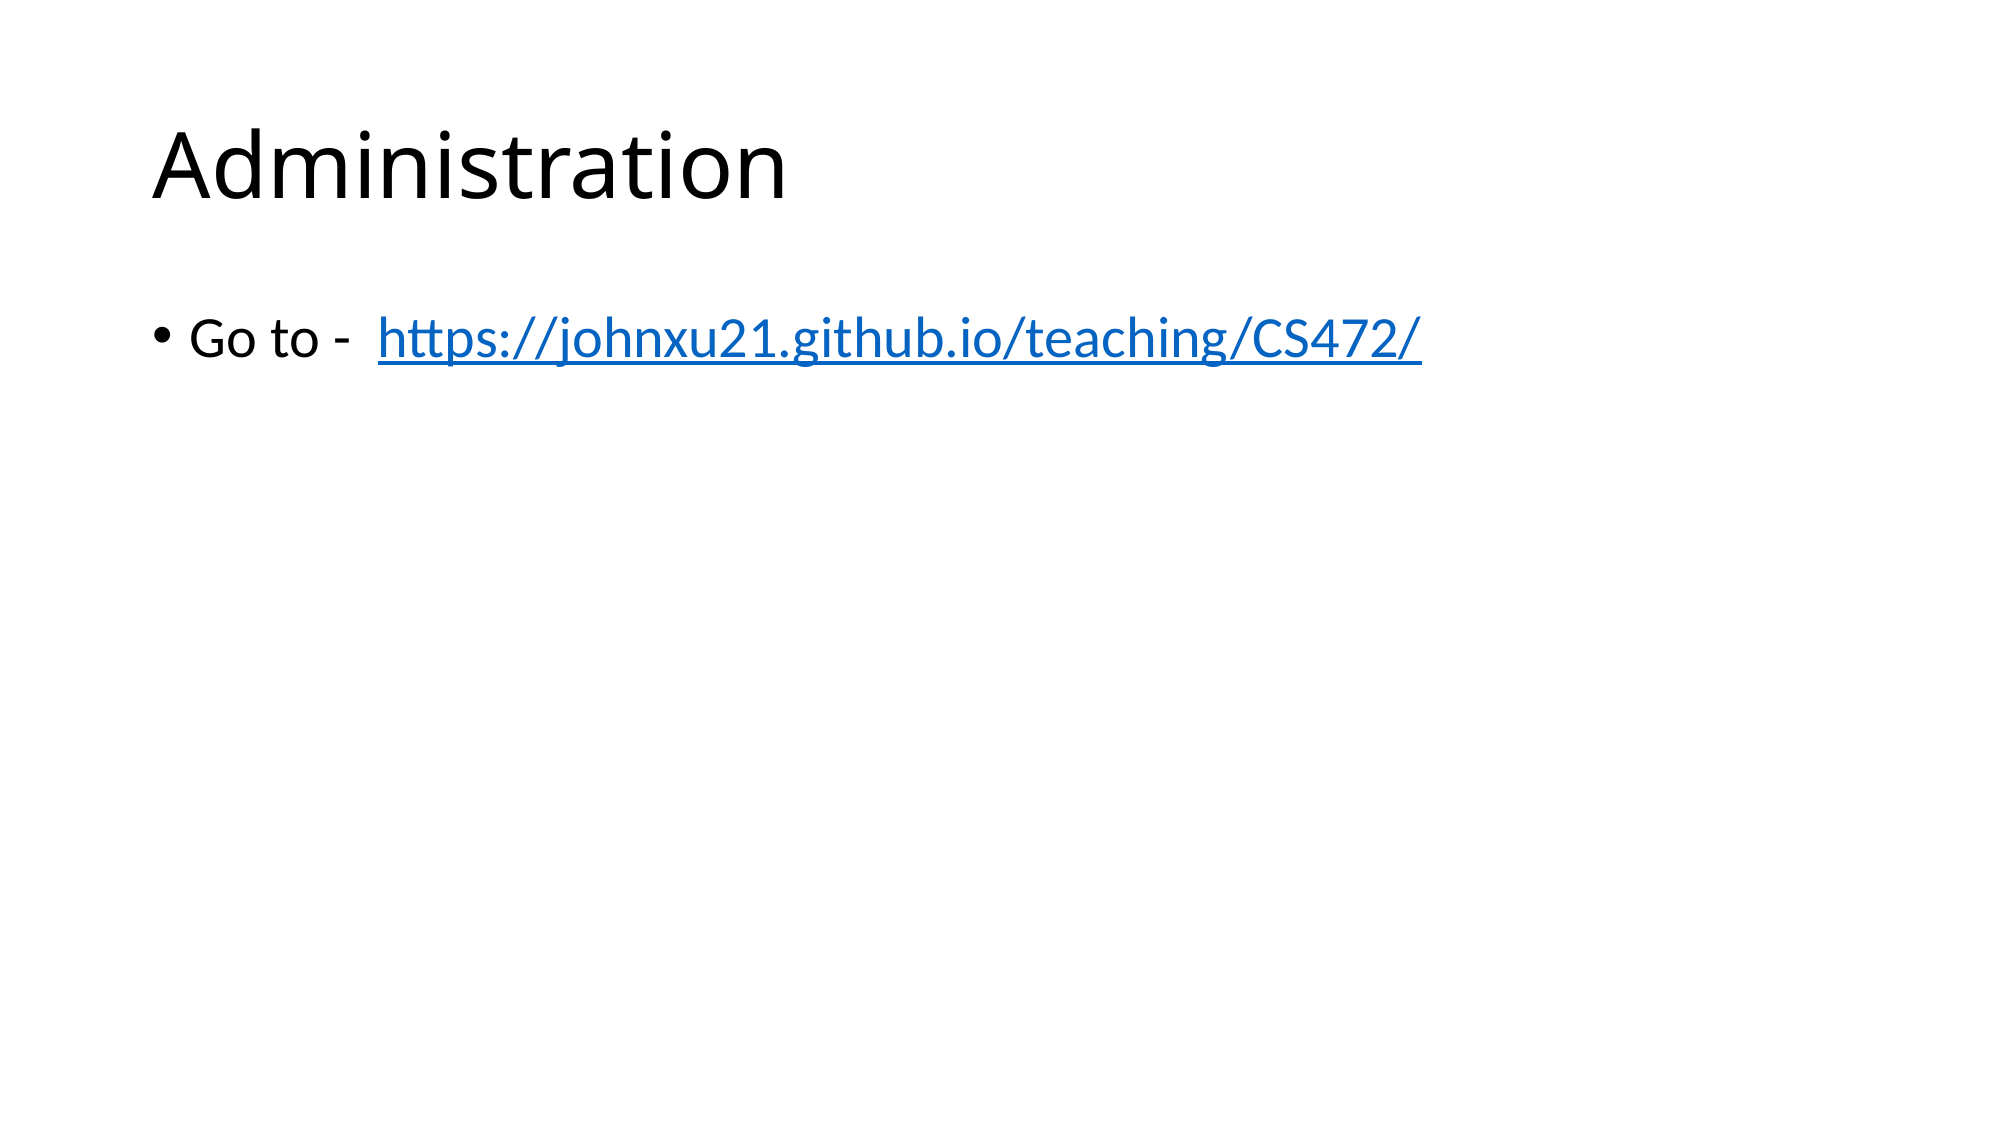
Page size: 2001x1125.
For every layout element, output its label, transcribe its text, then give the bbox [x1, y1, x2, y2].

list Go to - https://johnxu21.github.io/teaching/CS472/ [137, 299, 1863, 1014]
title Administration [137, 59, 1863, 278]
